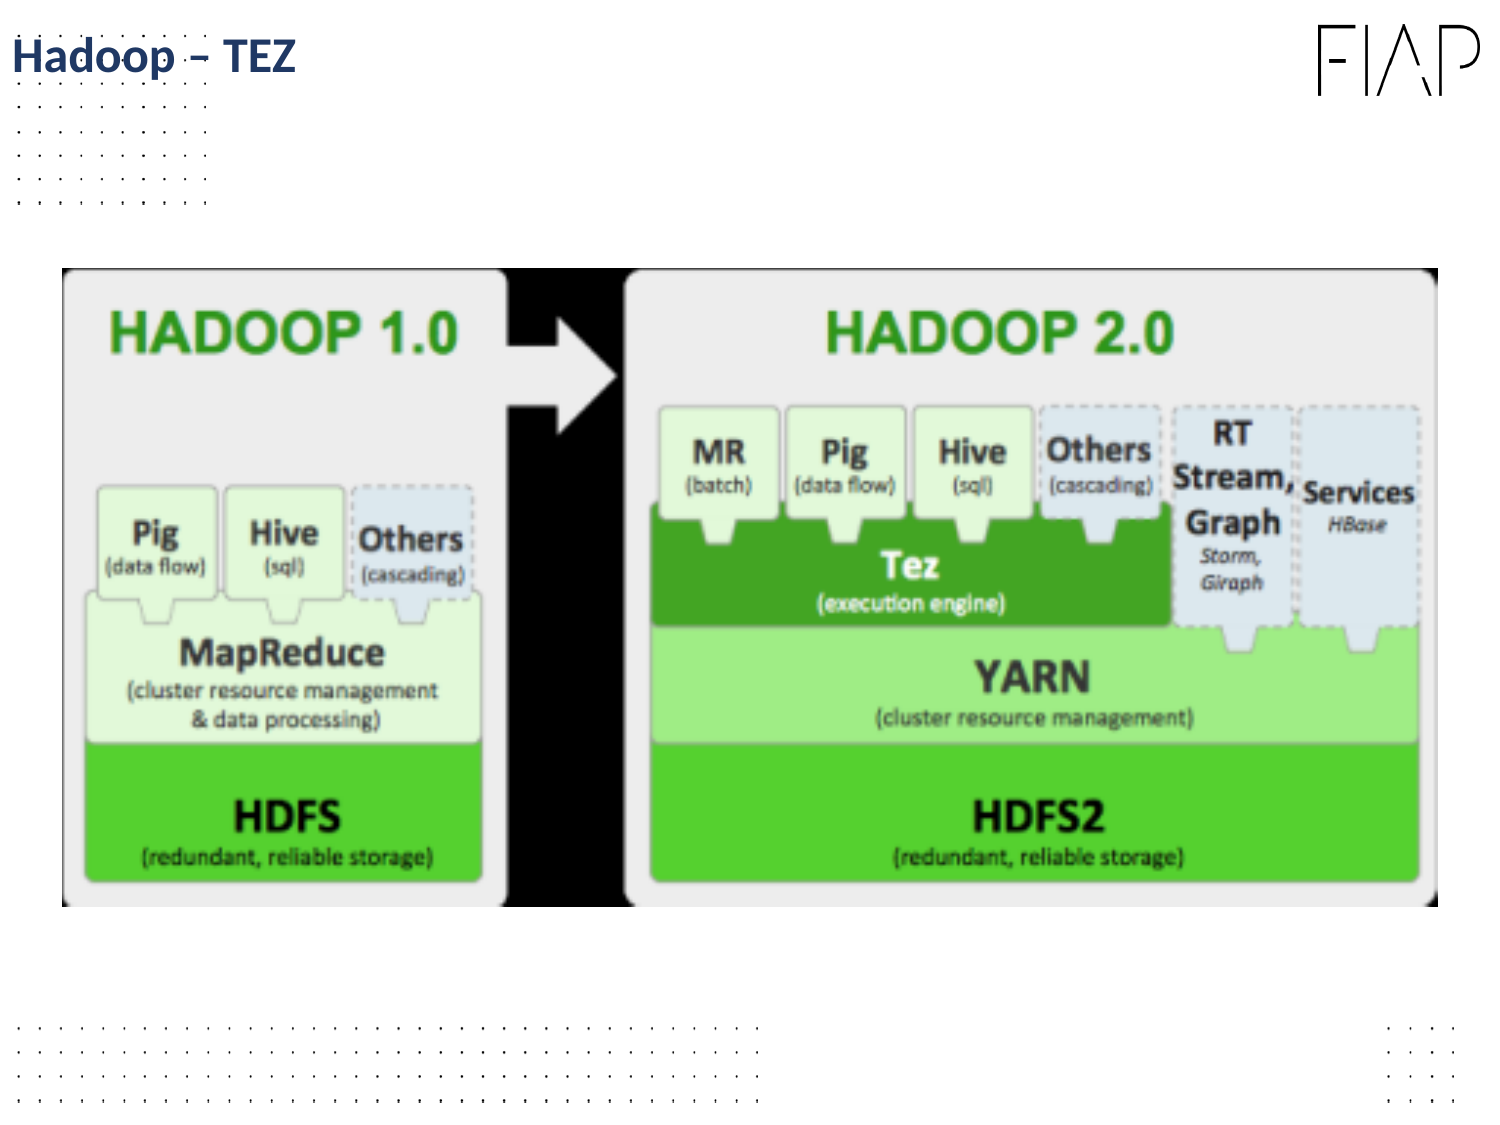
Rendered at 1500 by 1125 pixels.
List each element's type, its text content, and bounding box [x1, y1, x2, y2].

picture [62, 268, 1438, 907]
picture [17, 89, 206, 205]
text_box Hadoop – TEZ [0, 16, 769, 89]
picture [1318, 24, 1480, 96]
picture [1383, 1025, 1454, 1103]
picture [17, 1025, 758, 1103]
